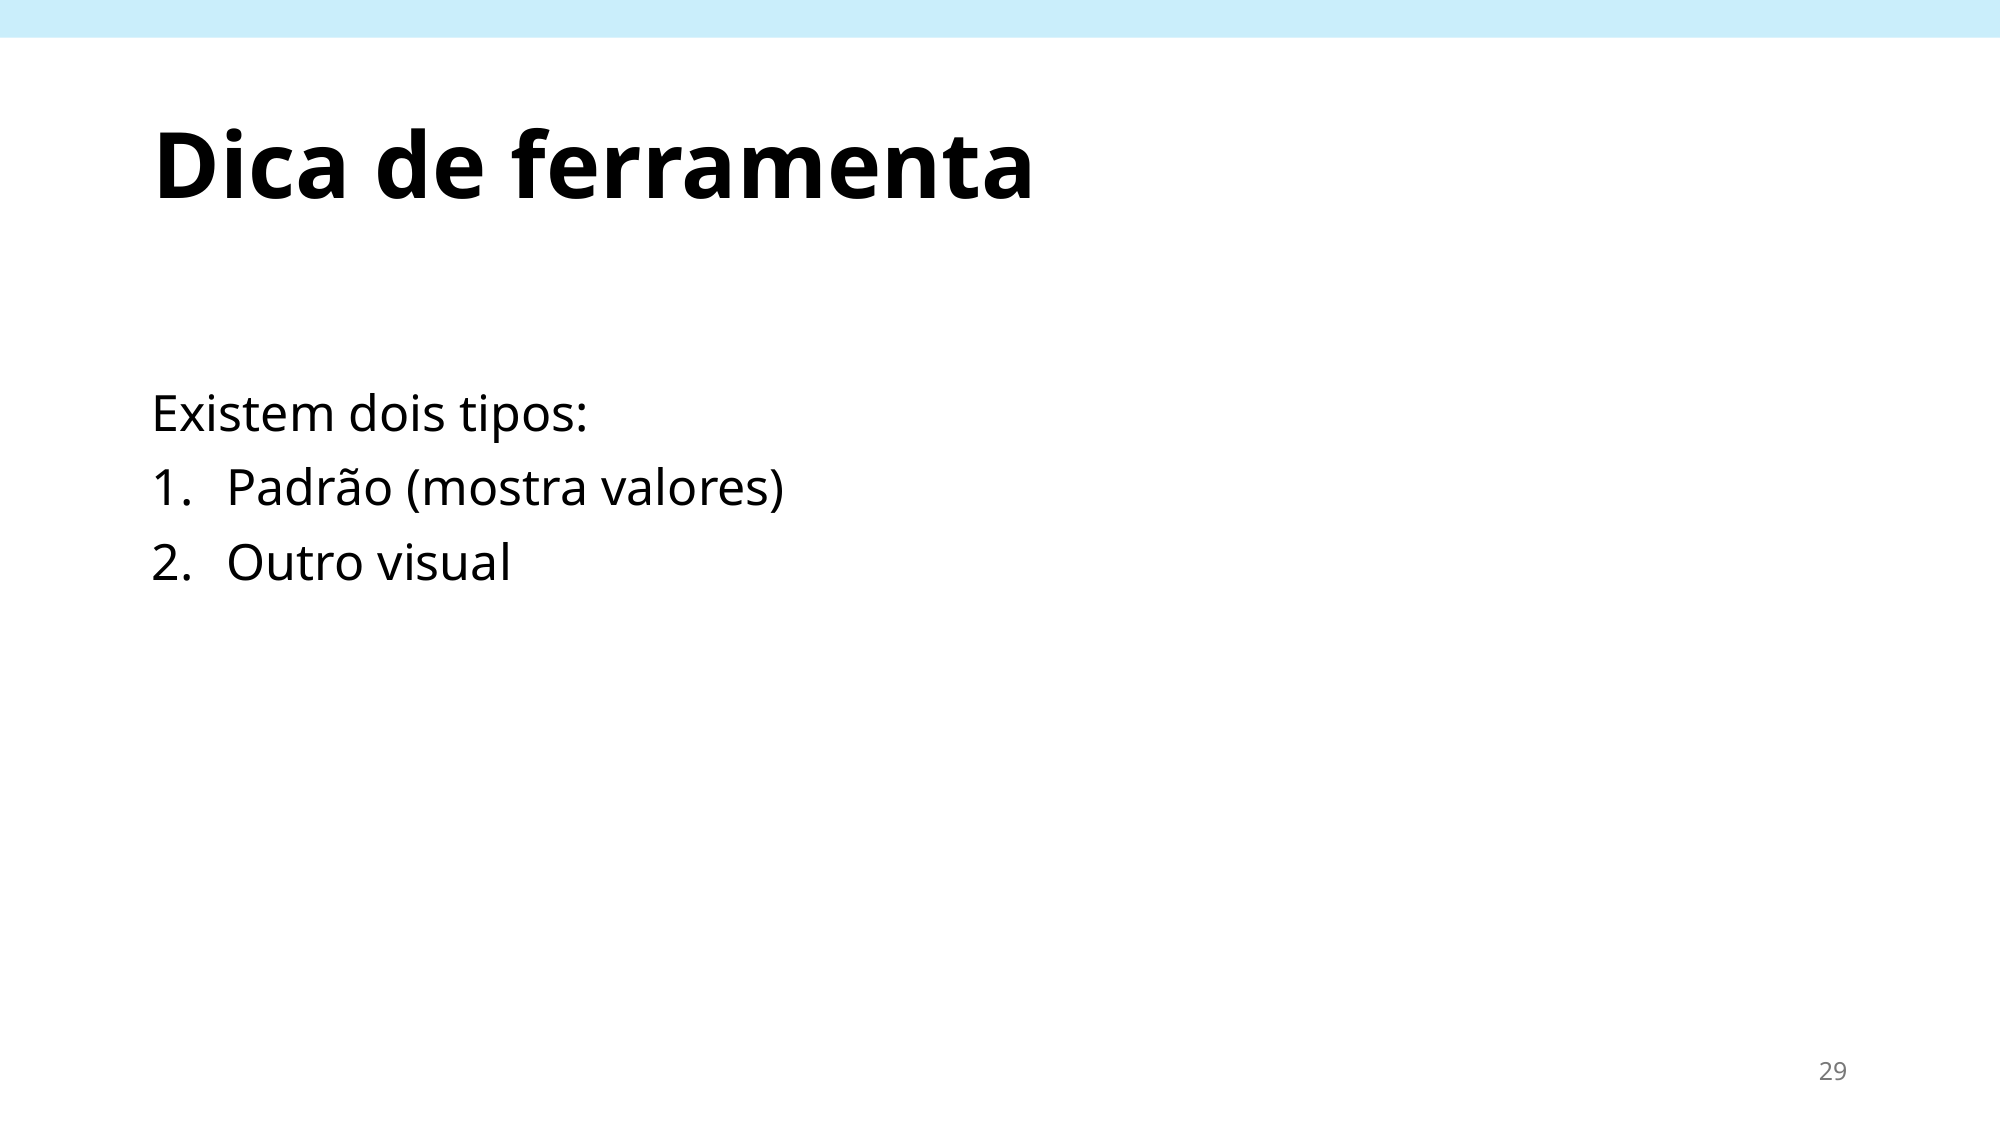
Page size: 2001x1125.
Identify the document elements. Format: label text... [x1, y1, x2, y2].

slide_number 29 [1412, 1042, 1863, 1103]
text_box [0, 0, 2000, 39]
title Dica de ferramenta [137, 59, 1863, 278]
list Existem dois tipos: Padrão (mostra valores) Outro visual [136, 299, 1862, 1014]
